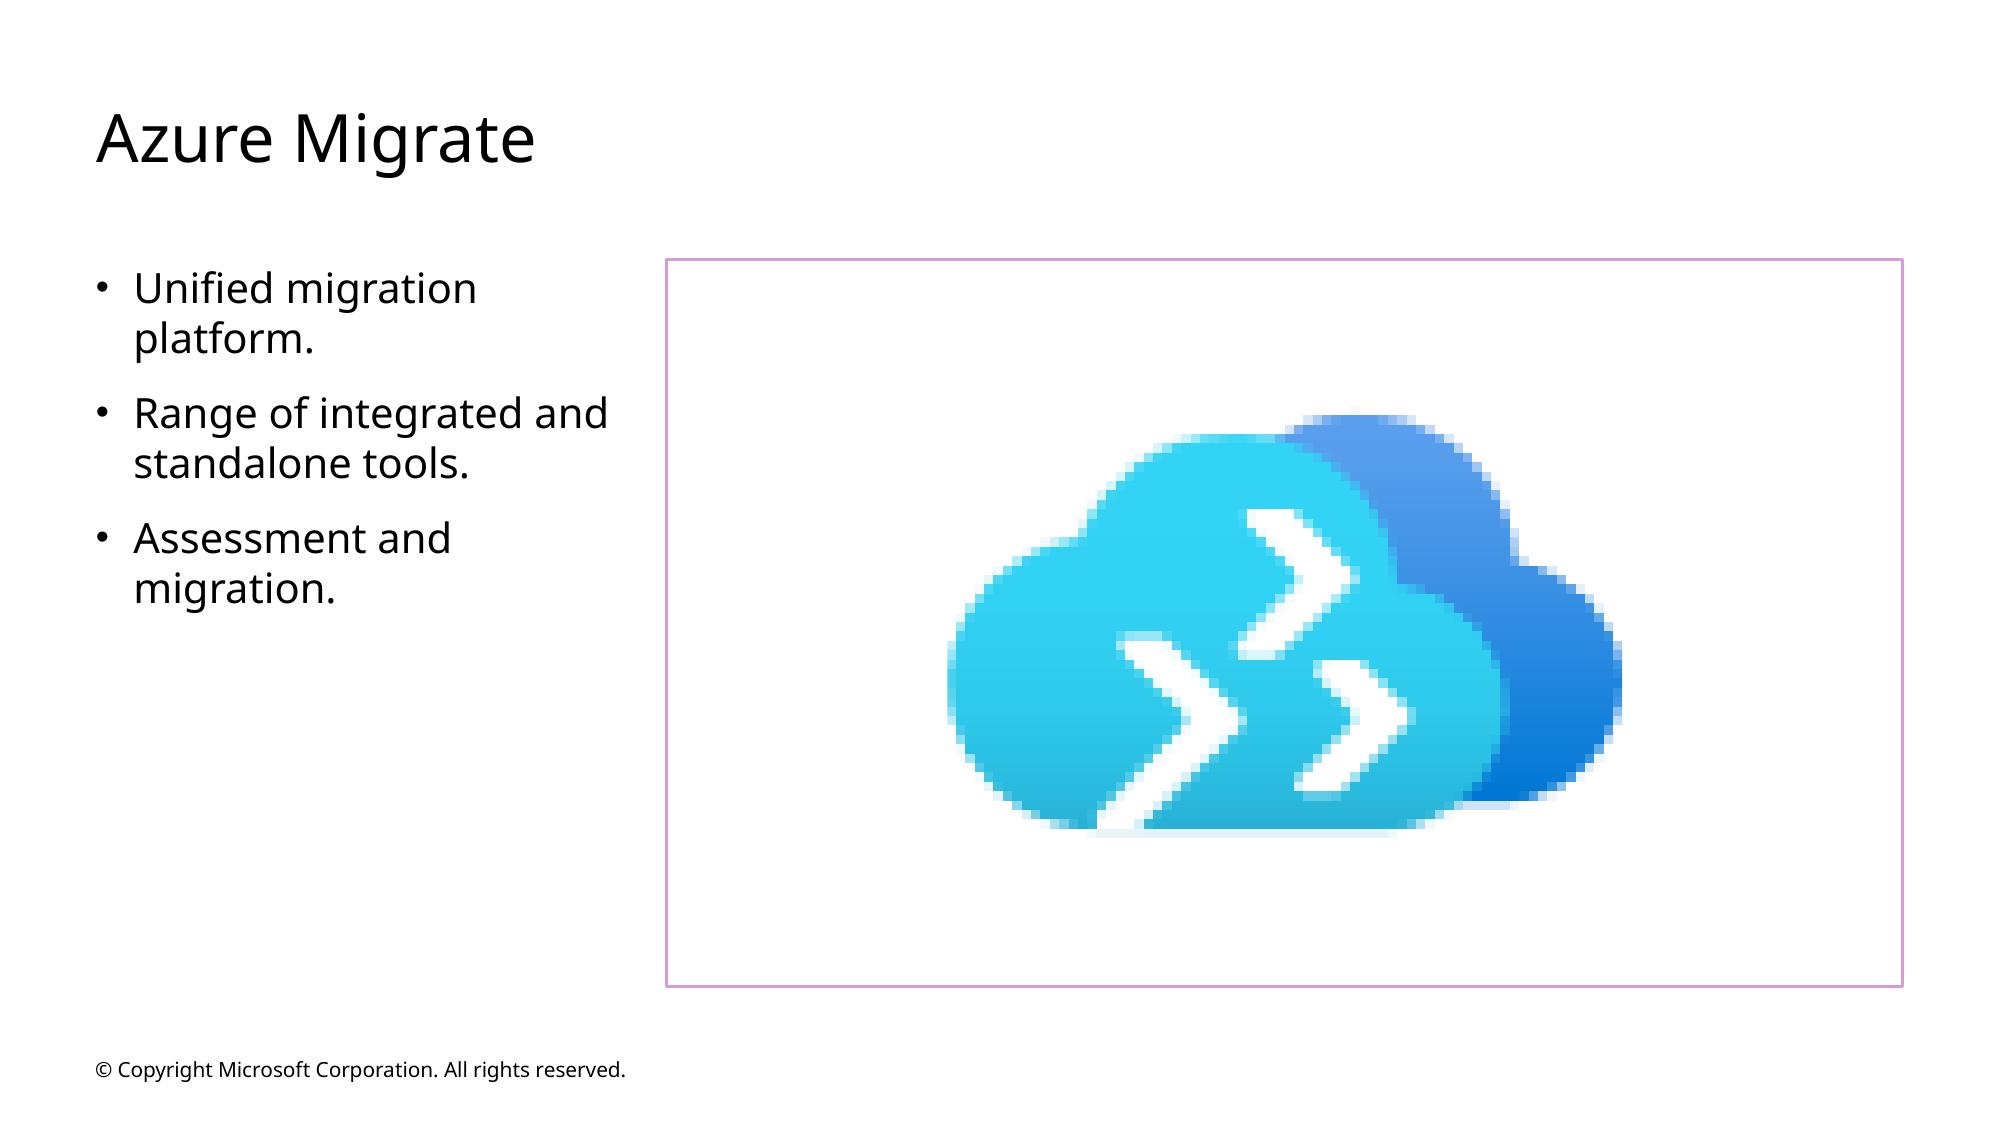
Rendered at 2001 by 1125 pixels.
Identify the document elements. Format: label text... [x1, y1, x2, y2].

picture [947, 386, 1623, 859]
footer © Copyright Microsoft Corporation. All rights reserved. [95, 1053, 776, 1086]
list Unified migration platform. Range of integrated and standalone tools. Assessment and migration. [95, 261, 617, 615]
title Azure Migrate [96, 96, 1909, 177]
text_box [666, 259, 1904, 987]
